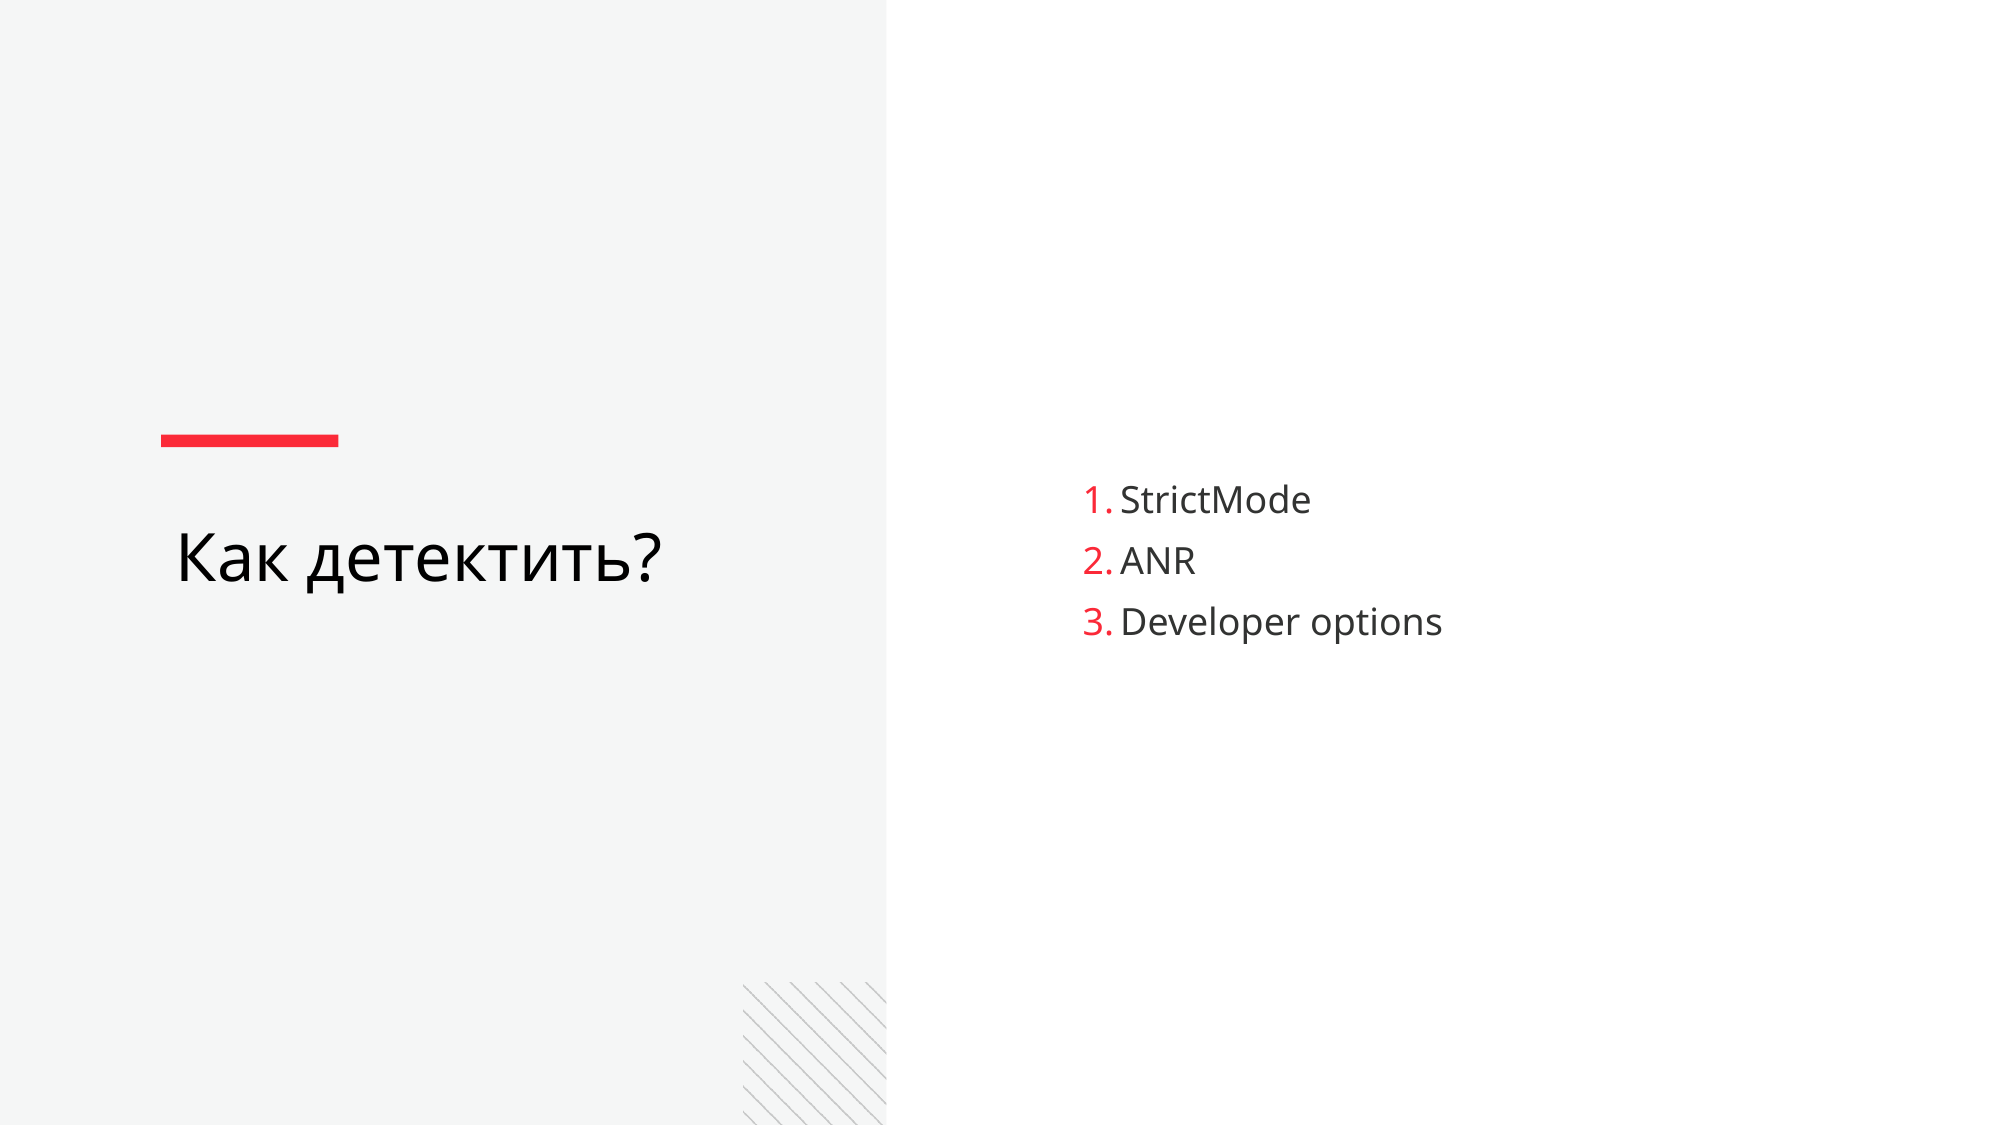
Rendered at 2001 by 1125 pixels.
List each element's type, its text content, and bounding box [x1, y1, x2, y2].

list Как детектить? [161, 516, 729, 754]
list StrictMode ANR Developer options [1067, 163, 1839, 962]
